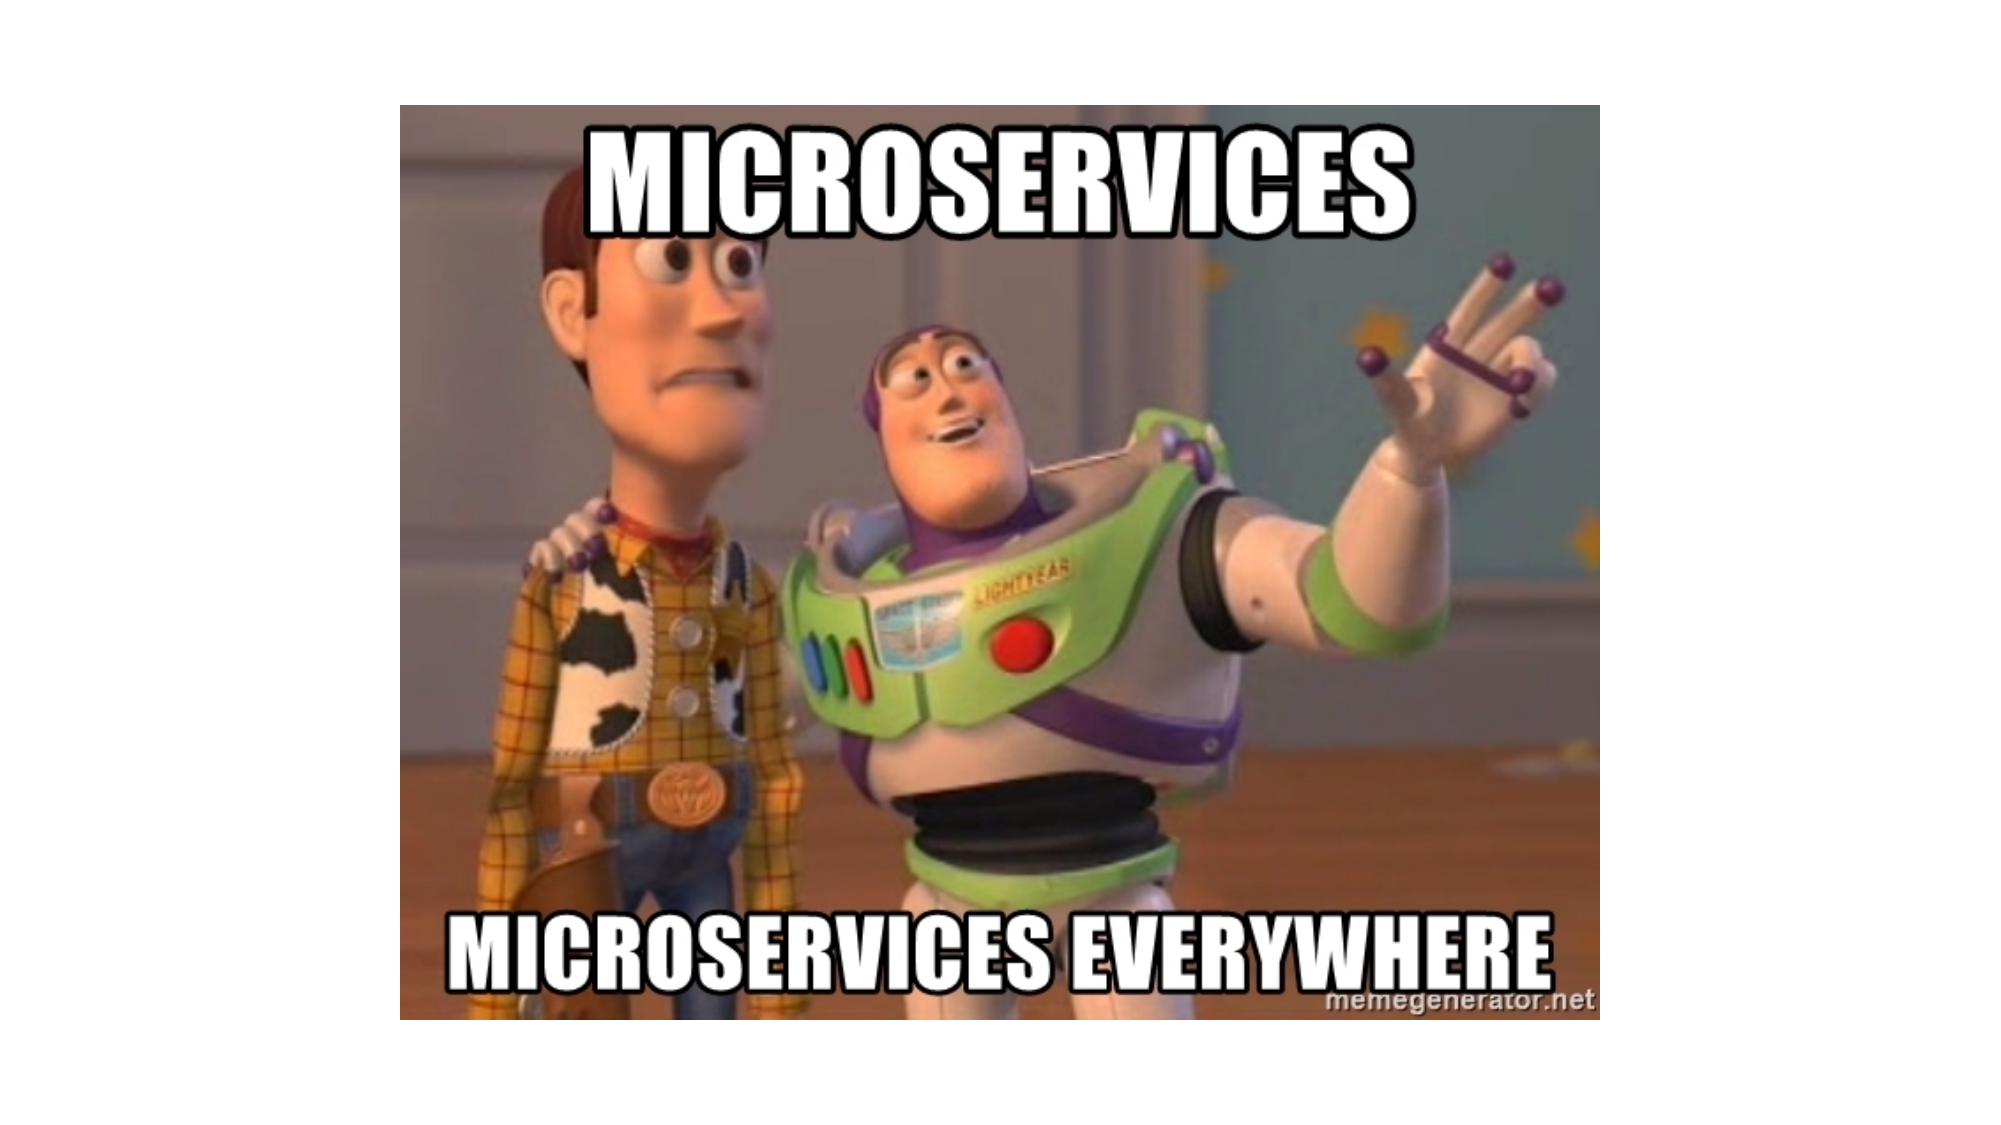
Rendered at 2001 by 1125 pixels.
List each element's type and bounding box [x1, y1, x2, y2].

picture [400, 105, 1600, 1020]
